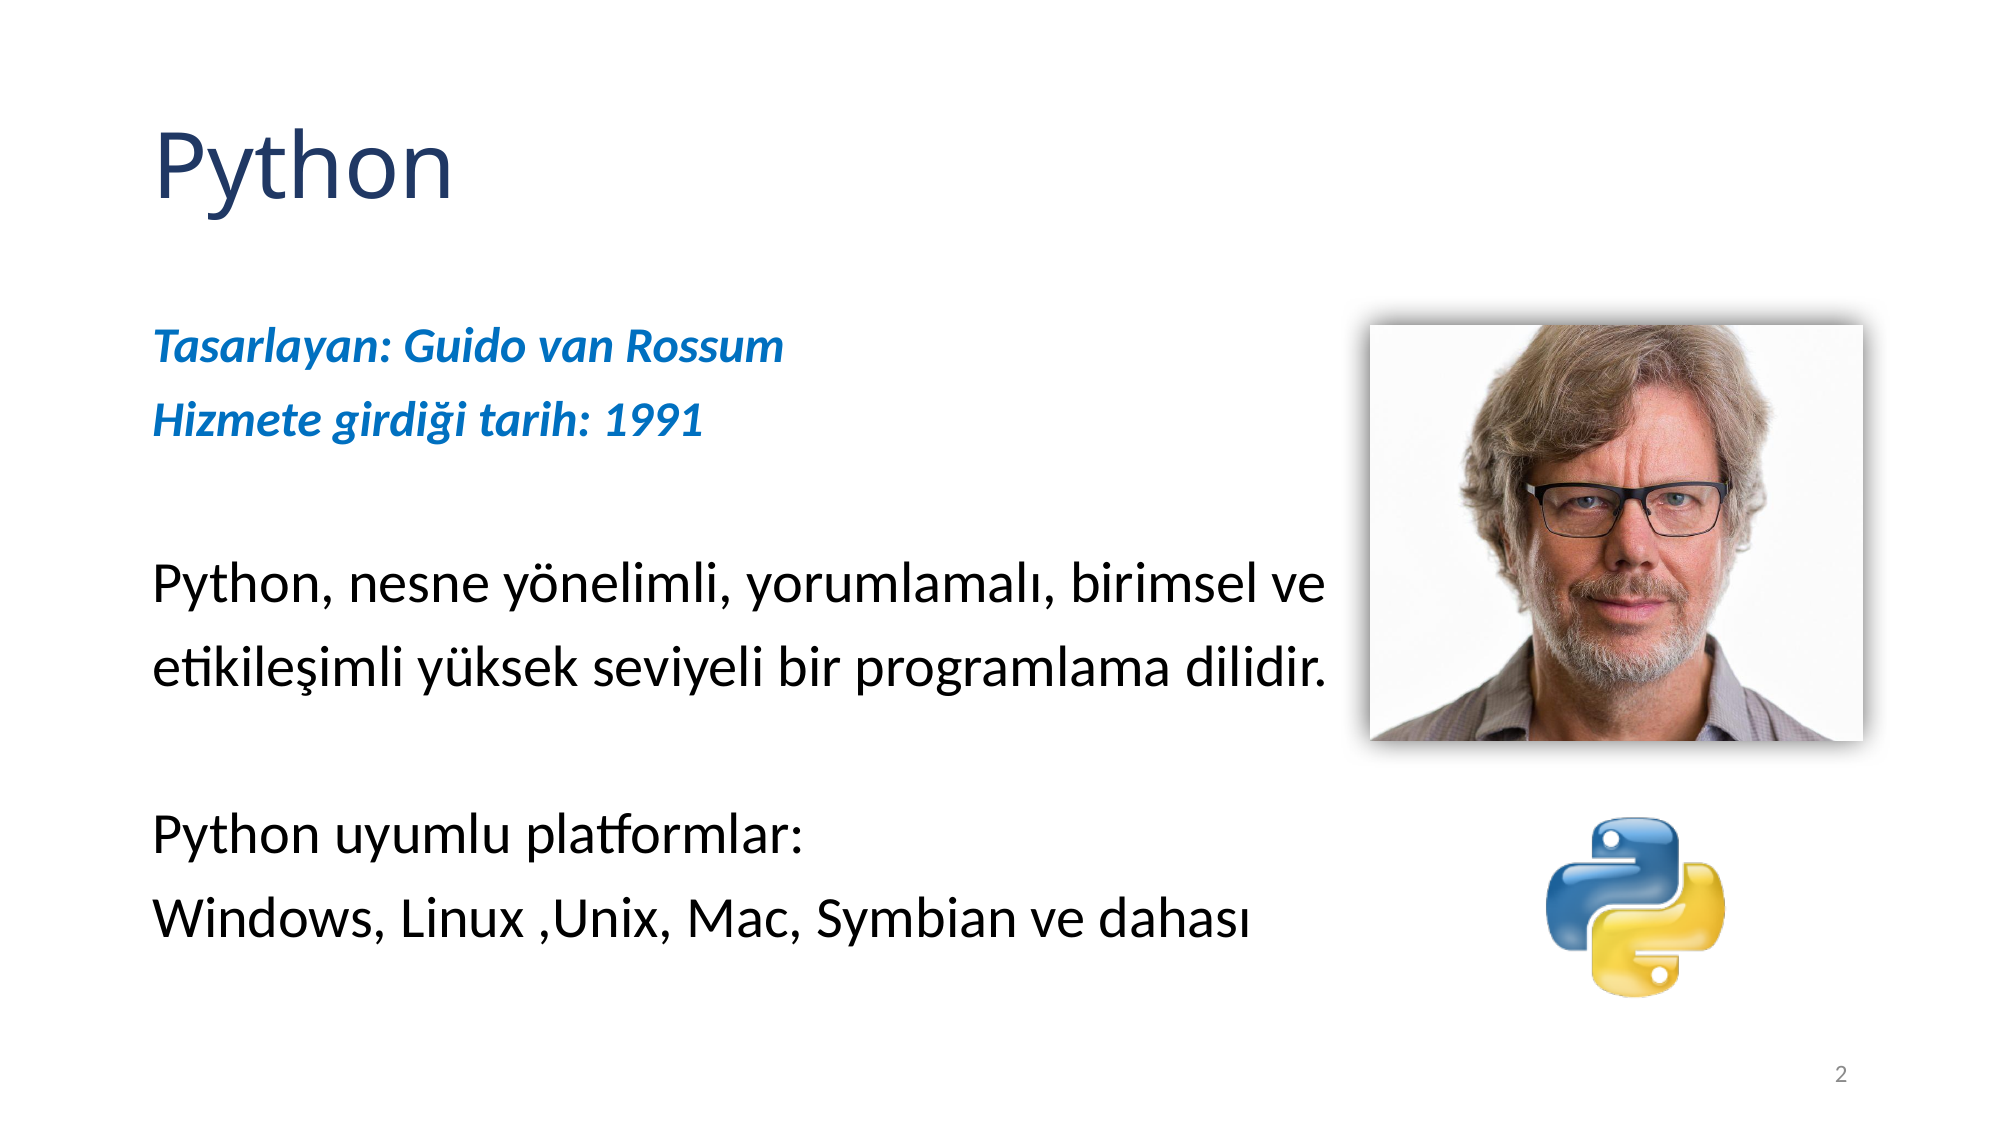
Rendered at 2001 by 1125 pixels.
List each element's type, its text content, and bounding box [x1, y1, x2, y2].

picture [1370, 325, 1863, 741]
picture [1522, 778, 1753, 1073]
slide_number 2 [1412, 1042, 1863, 1103]
list Tasarlayan: Guido van Rossum Hizmete girdiği tarih: 1991 Python, nesne yönelimli, yorumlamalı, birimsel ve etikileşimli yüksek seviyeli bir programlama dilidir. Python uyumlu platformlar: Windows, Linux ,Unix, Mac, Symbian ve dahası [137, 299, 1863, 1014]
title Python [137, 59, 1863, 278]
